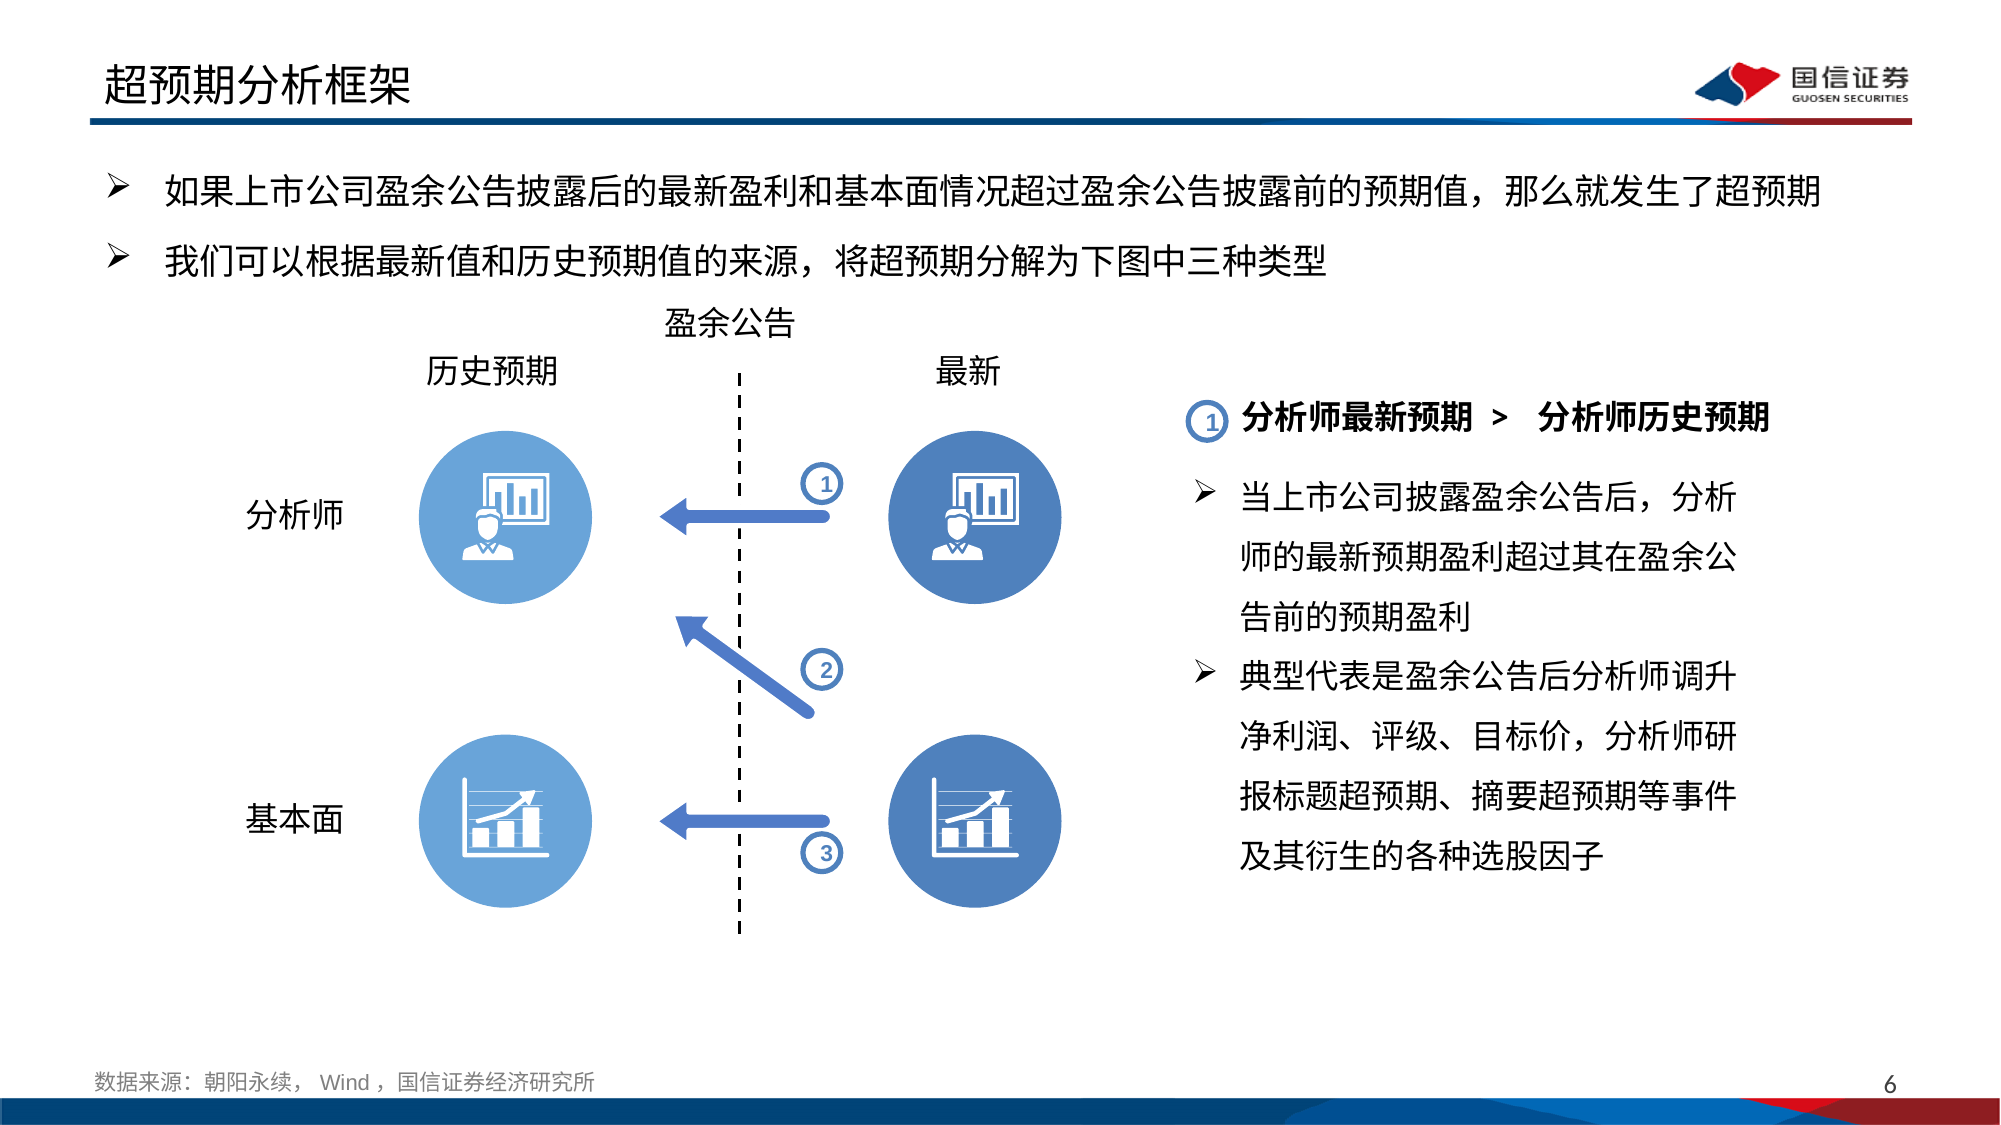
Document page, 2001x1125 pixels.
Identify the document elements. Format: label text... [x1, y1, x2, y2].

list 如果上市公司盈余公告披露后的最新盈利和基本面情况超过盈余公告披露前的预期值，那么就发生了超预期 我们可以根据最新值和历史预期值的来源，将超预期分解为下图中三种类型 [89, 140, 1913, 1038]
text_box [1187, 388, 1785, 445]
title 超预期分析框架 [89, 49, 1705, 117]
picture [89, 118, 1913, 125]
picture [1705, 56, 1913, 112]
slide_number 6 [1808, 1052, 1913, 1113]
picture [0, 1096, 2000, 1125]
text_box 当上市公司披露盈余公告后，分析师的最新预期盈利超过其在盈余公告前的预期盈利 典型代表是盈余公告后分析师调升净利润、评级、目标价，分析师研报标题超预期、摘要超预期等事件及其衍生的各种选股因子 [1177, 448, 1775, 883]
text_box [229, 294, 1062, 941]
